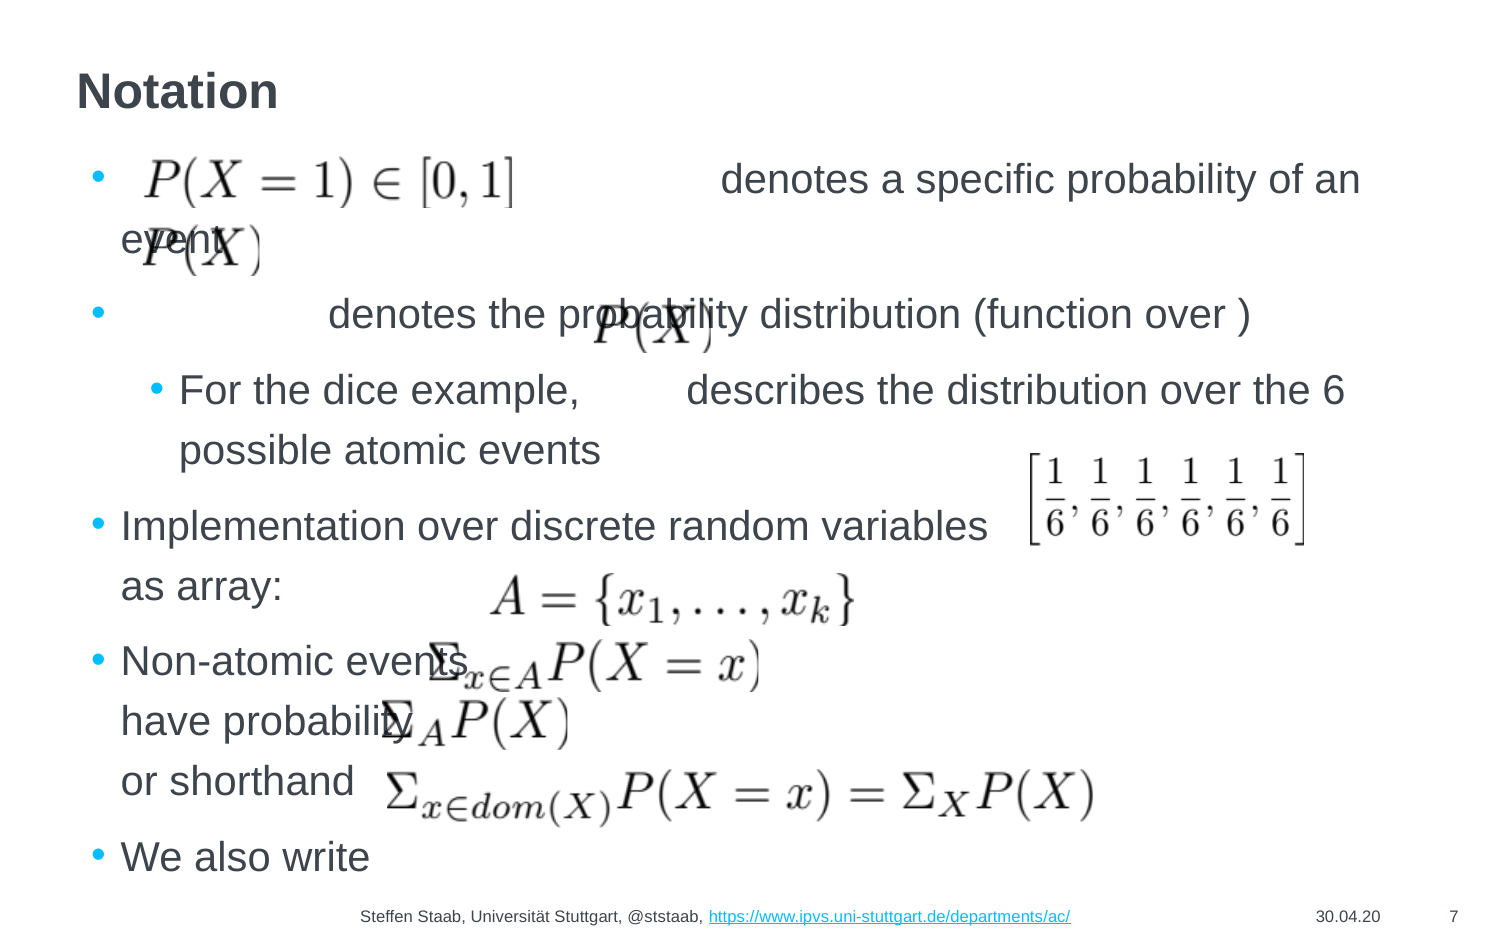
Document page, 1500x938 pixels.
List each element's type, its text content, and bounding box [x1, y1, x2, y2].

picture [381, 697, 568, 750]
footer Steffen Staab, Universität Stuttgart, @ststaab, https://www.ipvs.uni-stuttgart.de/departments/ac/ [360, 905, 1247, 926]
slide_number 7 [1408, 905, 1459, 926]
picture [1030, 452, 1304, 546]
title Notation [76, 64, 1430, 160]
picture [489, 573, 854, 626]
picture [593, 300, 711, 353]
picture [429, 639, 759, 692]
picture [142, 223, 260, 276]
picture [387, 769, 1094, 828]
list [143, 155, 512, 208]
